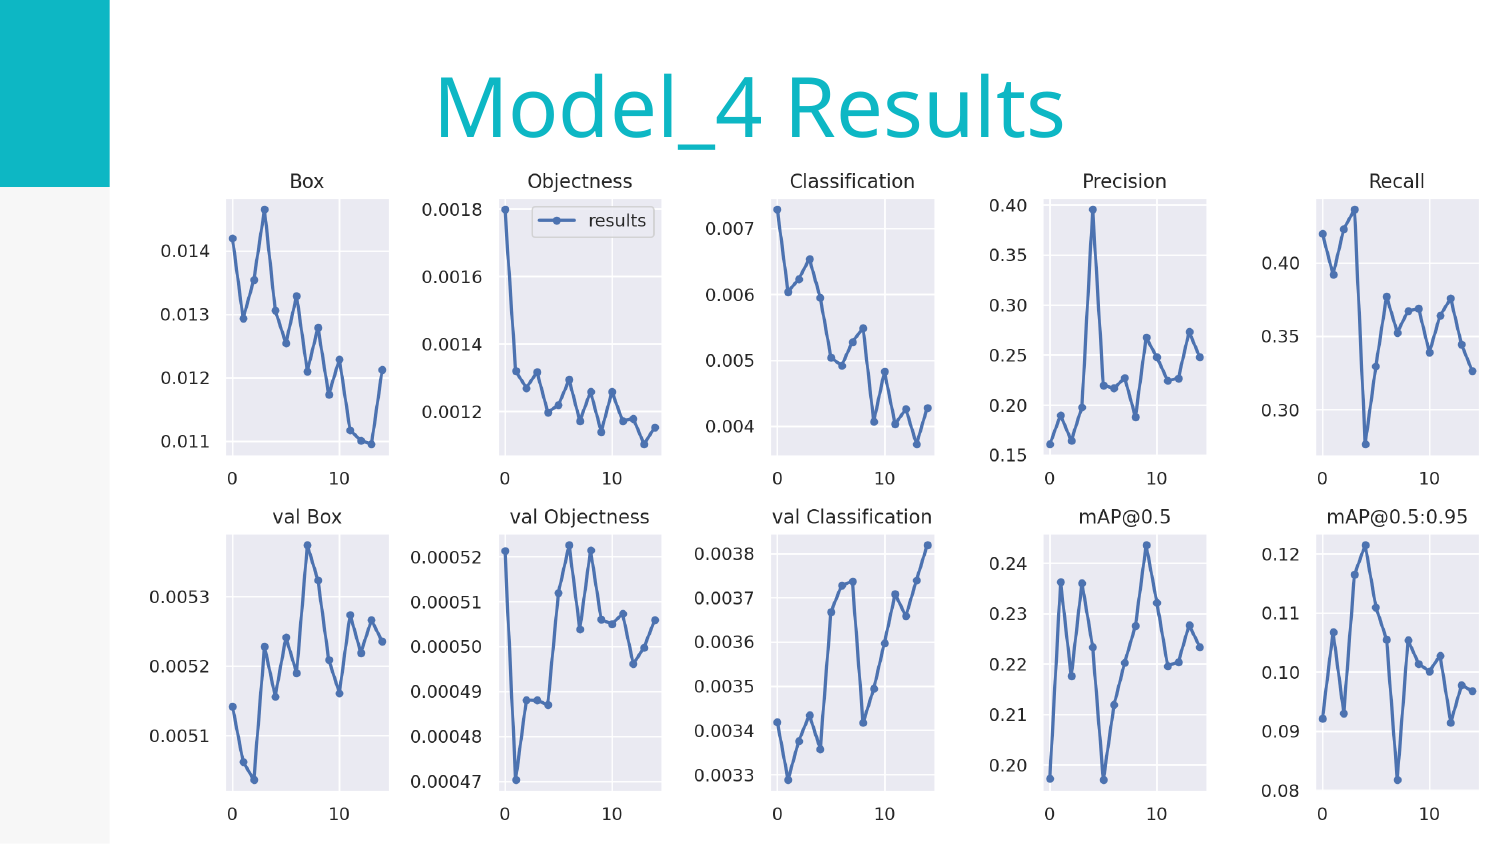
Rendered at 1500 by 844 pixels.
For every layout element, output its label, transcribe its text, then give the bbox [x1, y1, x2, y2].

title Model_4 Results [243, 33, 1257, 150]
picture [128, 152, 1500, 844]
